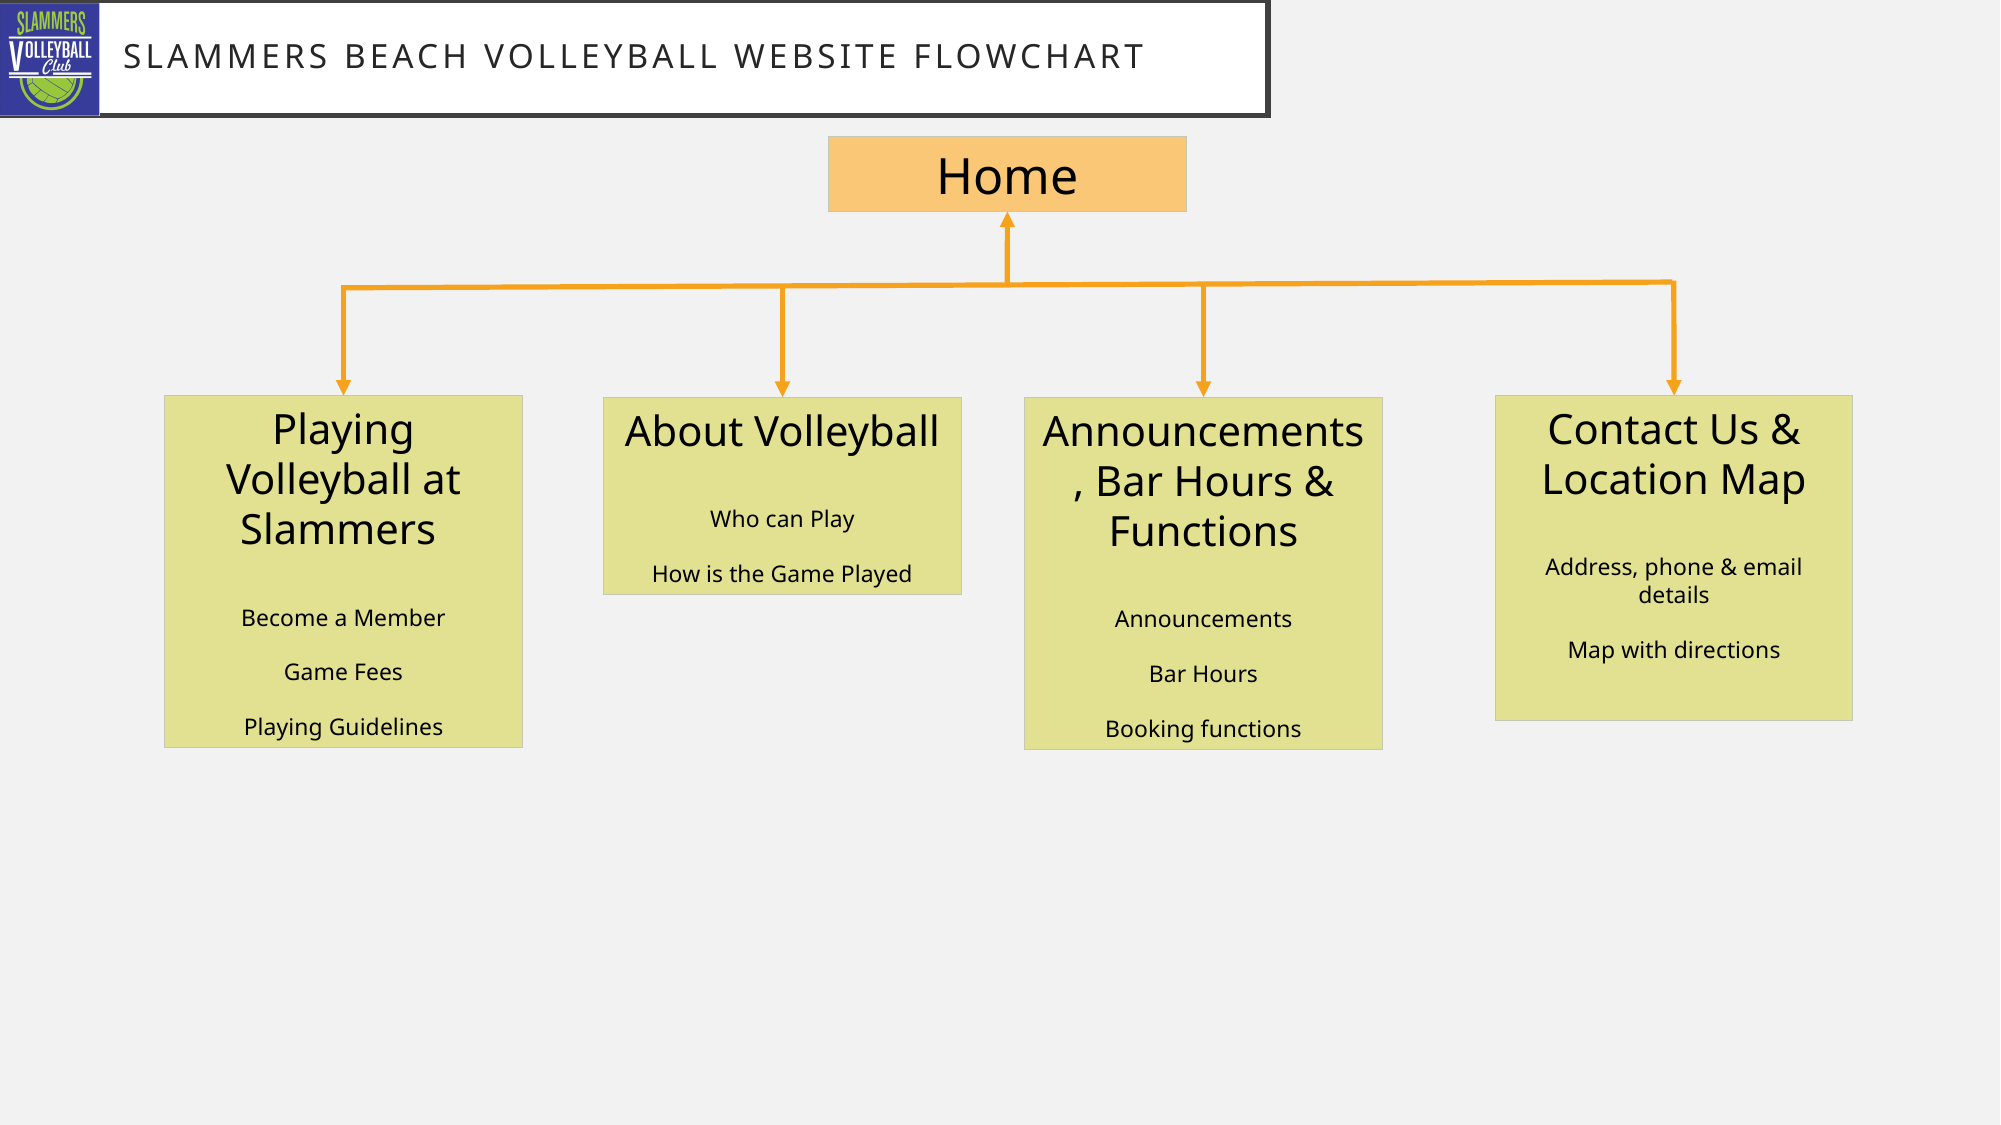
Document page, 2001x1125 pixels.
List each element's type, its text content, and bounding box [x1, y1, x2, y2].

text_box Playing Volleyball at Slammers Become a Member Game Fees Playing Guidelines [164, 395, 523, 748]
text_box Contact Us & Location Map Address, phone & email details Map with directions [1495, 395, 1853, 721]
text_box Home [828, 136, 1187, 212]
text_box Announcements, Bar Hours & Functions Announcements Bar Hours Booking functions [1024, 397, 1383, 750]
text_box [1204, 282, 1673, 288]
text_box Slammers Beach Volleyball Website Flowchart [0, 0, 1268, 116]
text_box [345, 282, 1203, 288]
picture [0, 3, 100, 116]
text_box About Volleyball Who can Play How is the Game Played [603, 397, 962, 595]
